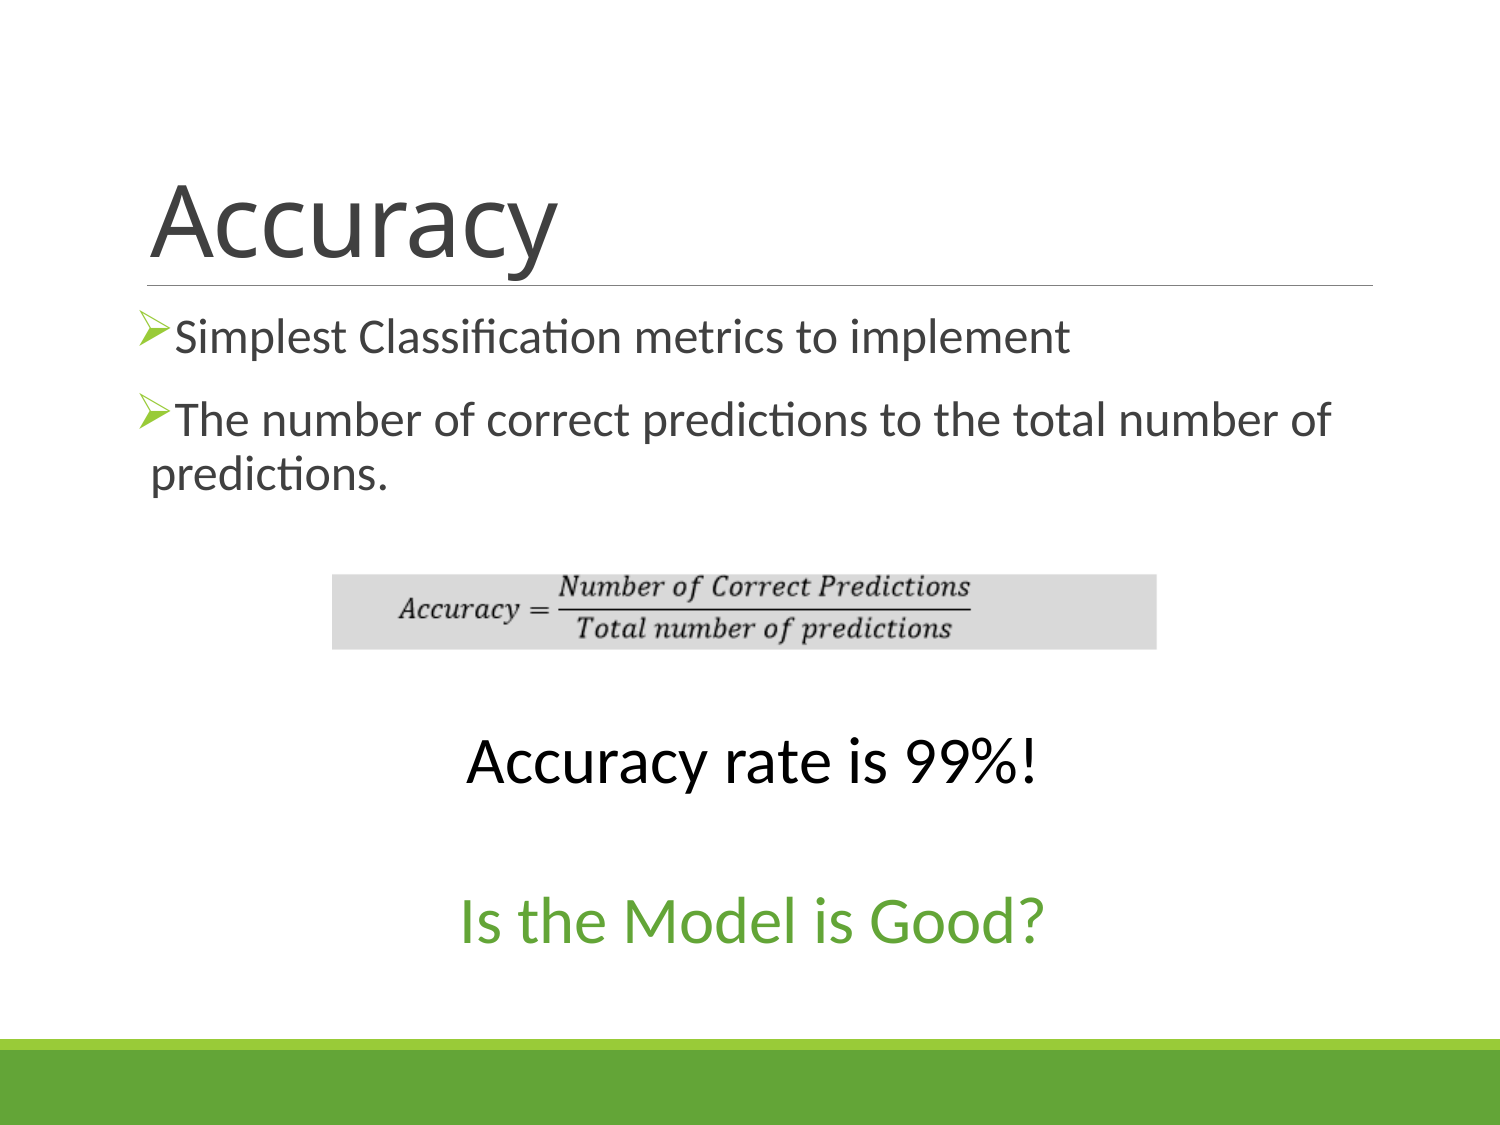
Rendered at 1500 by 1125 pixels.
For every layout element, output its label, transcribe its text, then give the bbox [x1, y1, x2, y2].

list Simplest Classification metrics to implement The number of correct predictions to the total number of predictions. [135, 302, 1373, 522]
text_box Accuracy rate is 99%! Is the Model is Good? [135, 709, 1373, 965]
picture [331, 561, 1169, 665]
title Accuracy [135, 47, 1373, 285]
